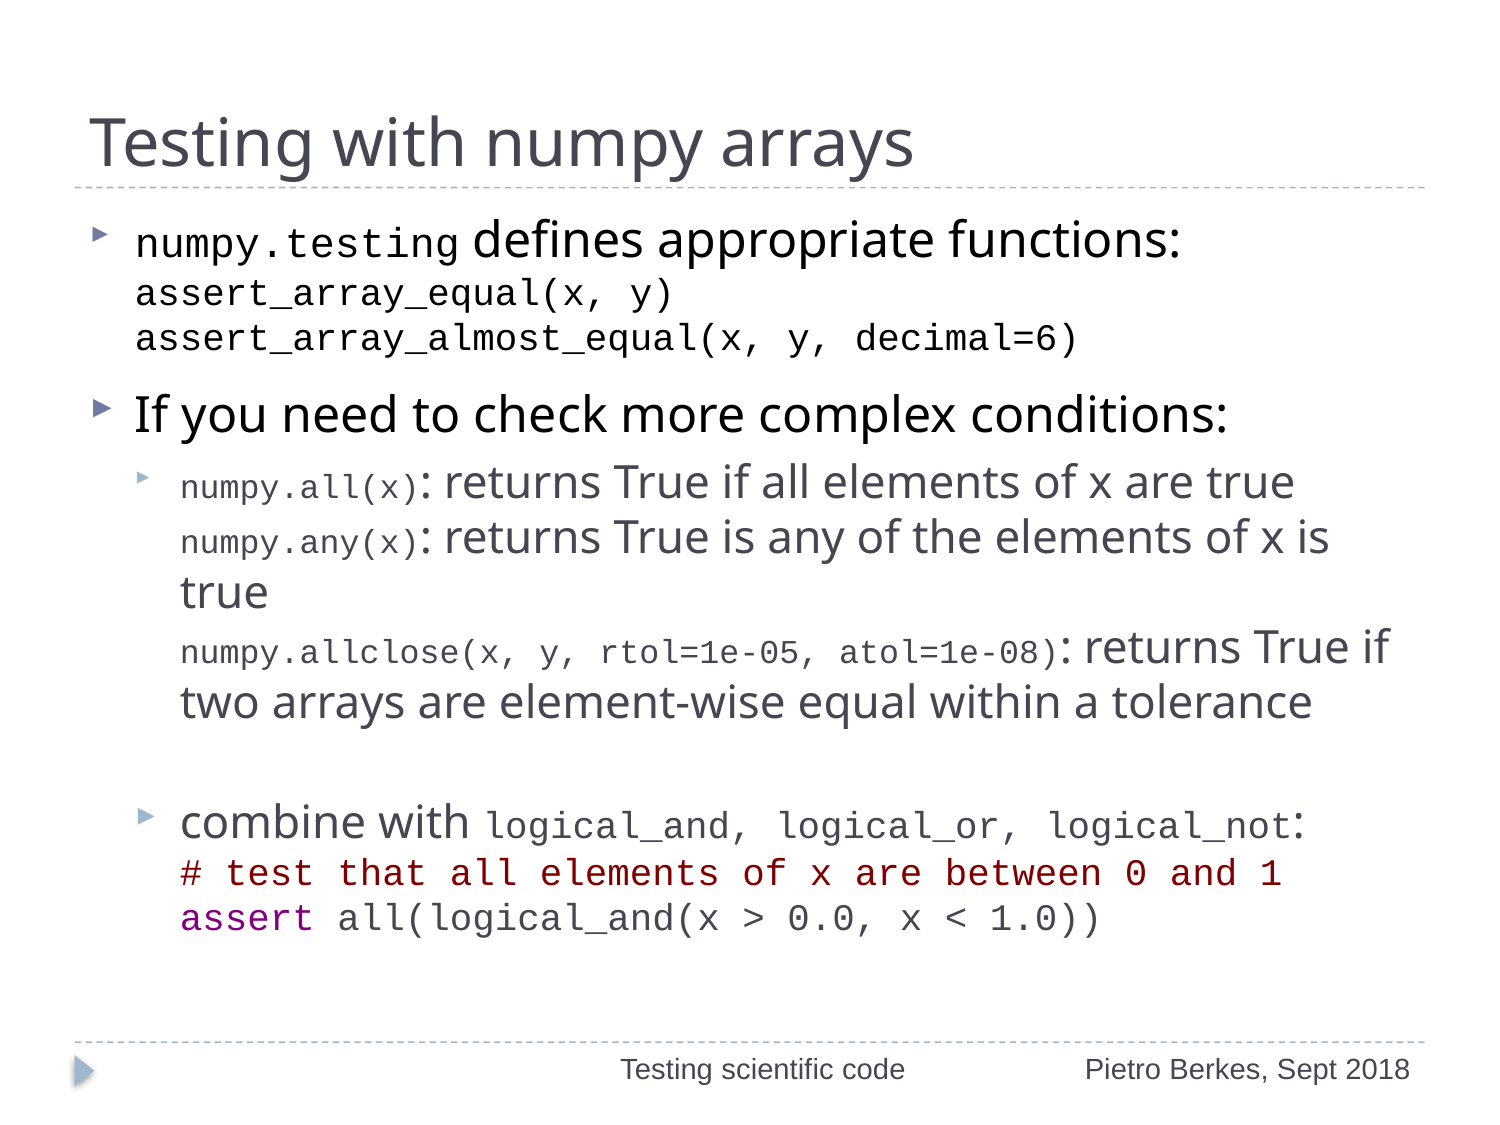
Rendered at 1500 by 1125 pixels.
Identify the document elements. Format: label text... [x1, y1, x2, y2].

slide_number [1051, 1042, 1426, 1103]
title Testing with numpy arrays [75, 24, 1425, 188]
footer Testing scientific code [475, 1042, 1051, 1103]
list numpy.testing defines appropriate functions: assert_array_equal(x, y) assert_array_almost_equal(x, y, decimal=6) If you need to check more complex conditions: numpy.all(x): returns True if all elements of x are true numpy.any(x): returns True is any of the elements of x is true numpy.allclose(x, y, rtol=1e-05, atol=1e-08): returns True if two arrays are element-wise equal within a tolerance combine with logical_and, logical_or, logical_not: # test that all elements of x are between 0 and 1 assert all(logical_and(x > 0.0, x < 1.0)) [75, 200, 1425, 1010]
